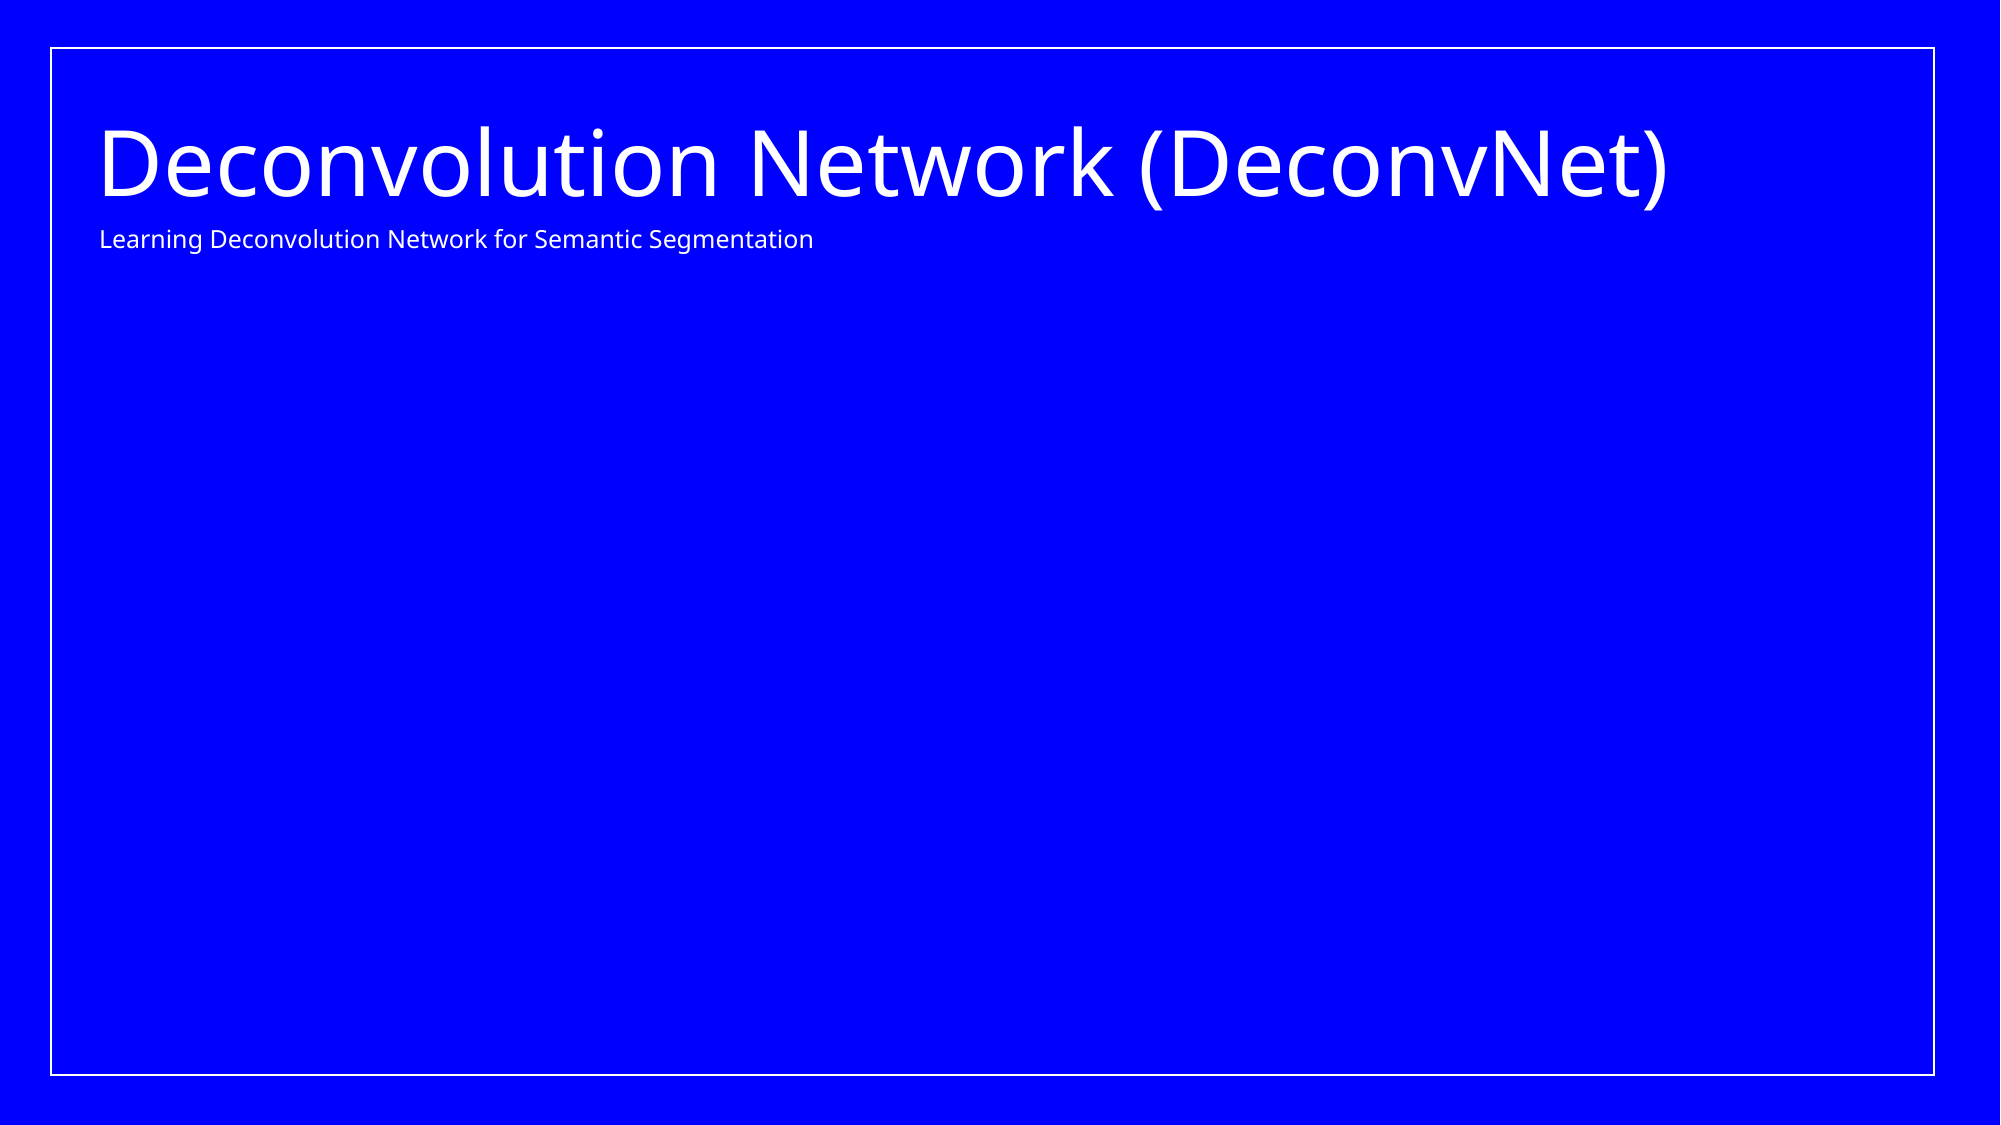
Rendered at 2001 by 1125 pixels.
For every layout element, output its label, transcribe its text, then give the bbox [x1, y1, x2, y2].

text_box [50, 47, 1935, 1076]
text_box Learning Deconvolution Network for Semantic Segmentation [84, 216, 831, 262]
